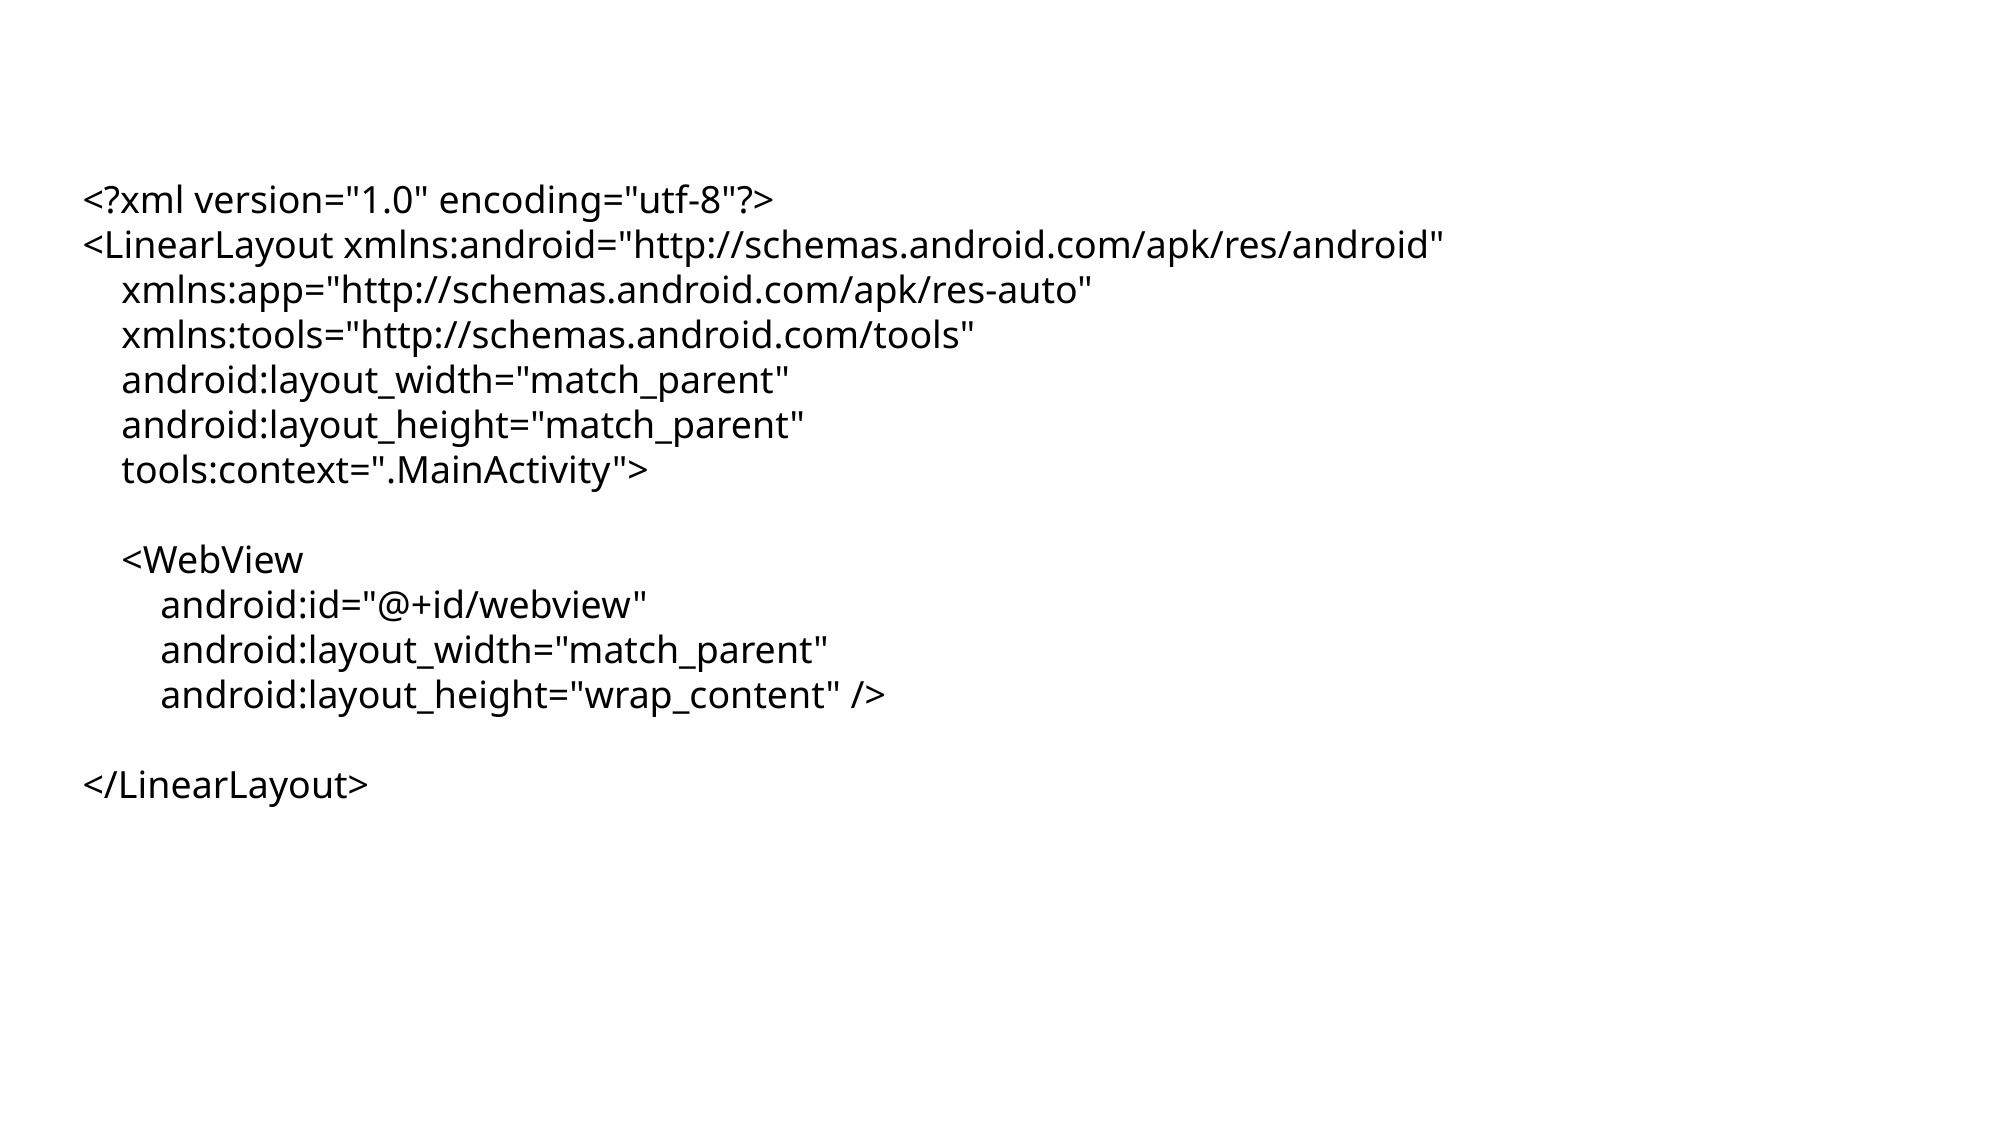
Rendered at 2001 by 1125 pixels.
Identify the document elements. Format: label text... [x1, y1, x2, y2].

text_box <?xml version="1.0" encoding="utf-8"?> <LinearLayout xmlns:android="http://schemas.android.com/apk/res/android" xmlns:app="http://schemas.android.com/apk/res-auto" xmlns:tools="http://schemas.android.com/tools" android:layout_width="match_parent" android:layout_height="match_parent" tools:context=".MainActivity"> <WebView android:id="@+id/webview" android:layout_width="match_parent" android:layout_height="wrap_content" /> </LinearLayout> [67, 168, 1500, 814]
